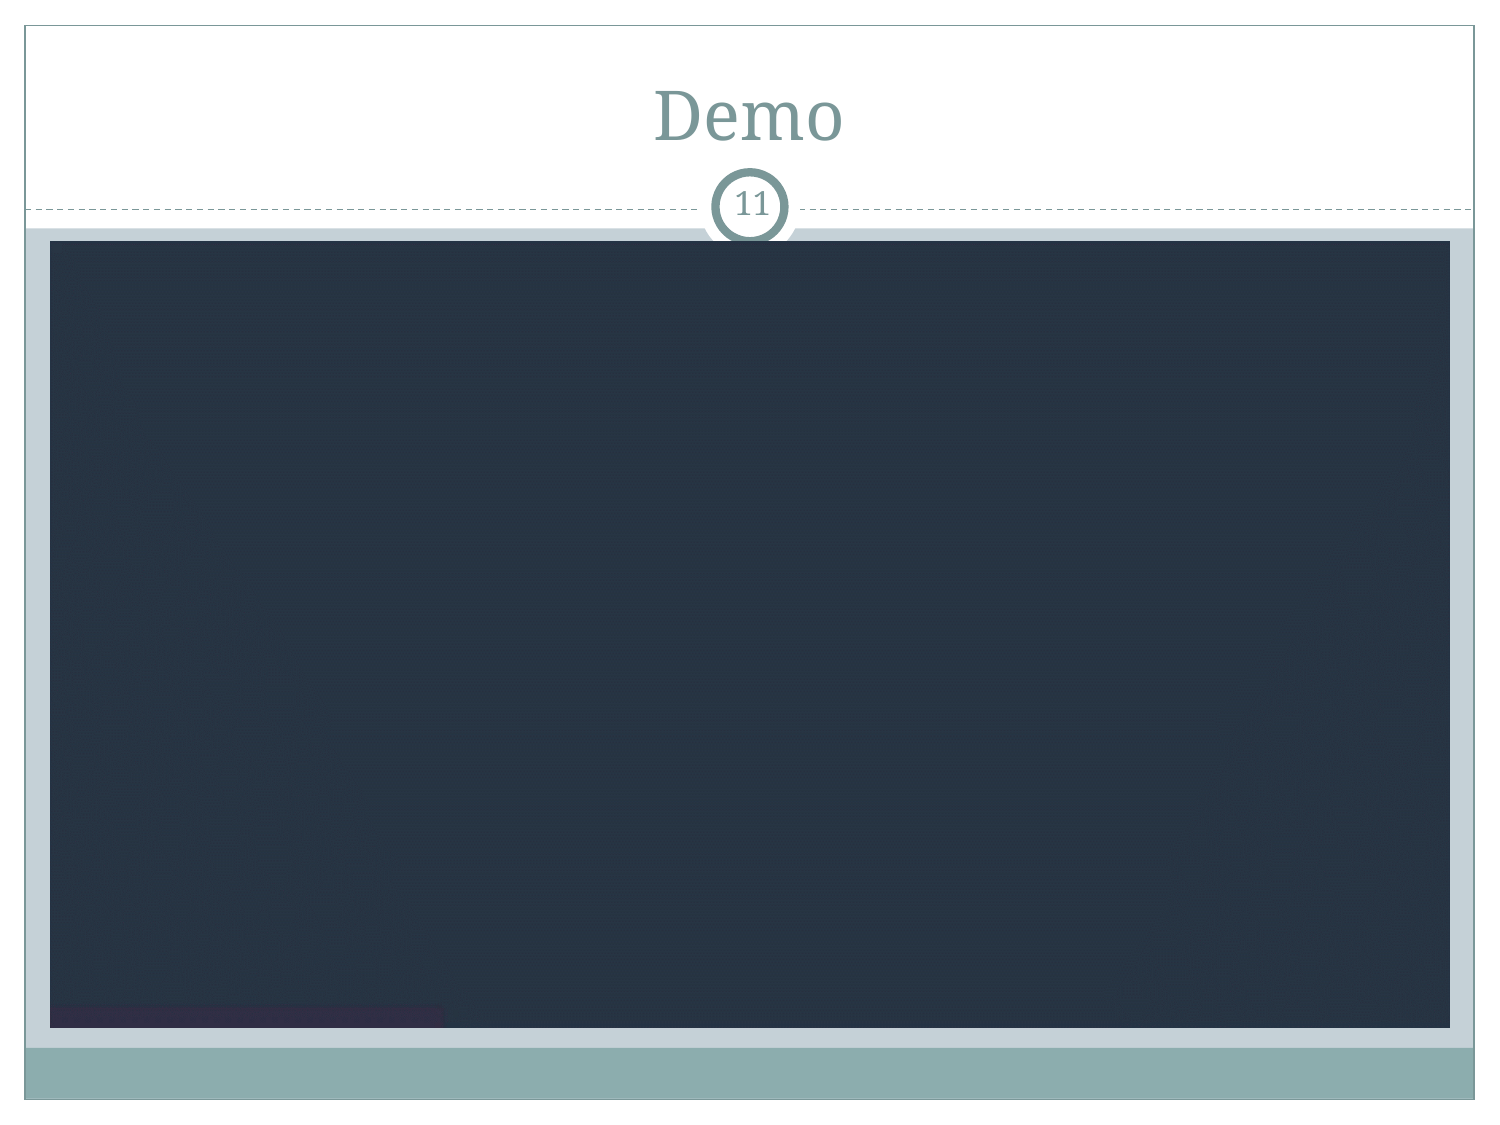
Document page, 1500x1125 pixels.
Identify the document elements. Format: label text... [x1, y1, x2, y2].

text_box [49, 240, 1451, 1029]
slide_number 11 [715, 168, 791, 239]
title Demo [49, 37, 1450, 162]
